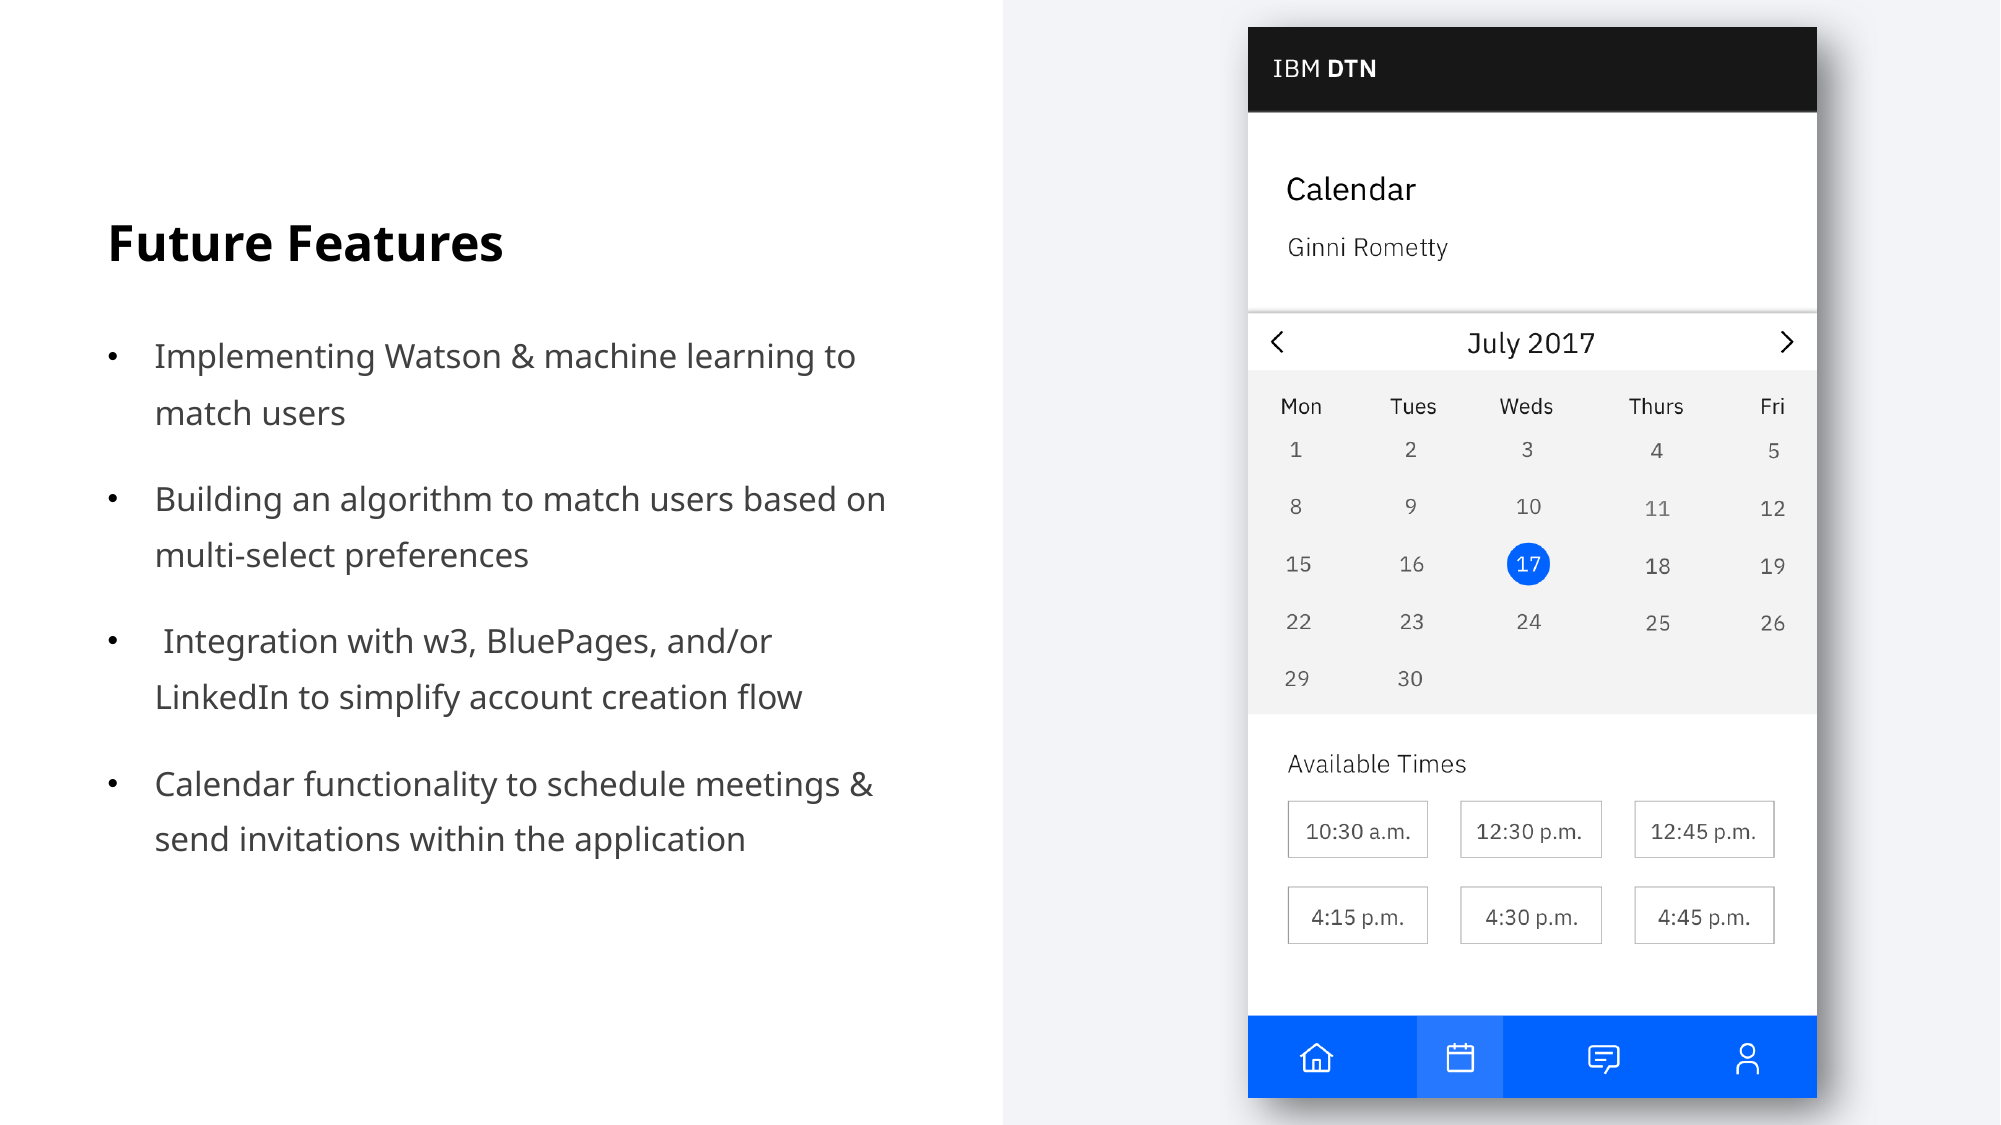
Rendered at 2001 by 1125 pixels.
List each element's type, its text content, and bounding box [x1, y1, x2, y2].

picture [1248, 27, 1817, 1098]
text_box Implementing Watson & machine learning to match users Building an algorithm to match users based on multi-select preferences Integration with w3, BluePages, and/or LinkedIn to simplify account creation flow Calendar functionality to schedule meetings & send invitations within the application [92, 312, 910, 530]
list Future Features [92, 530, 876, 631]
text_box [0, 0, 1004, 1125]
list Future Features [92, 210, 876, 312]
